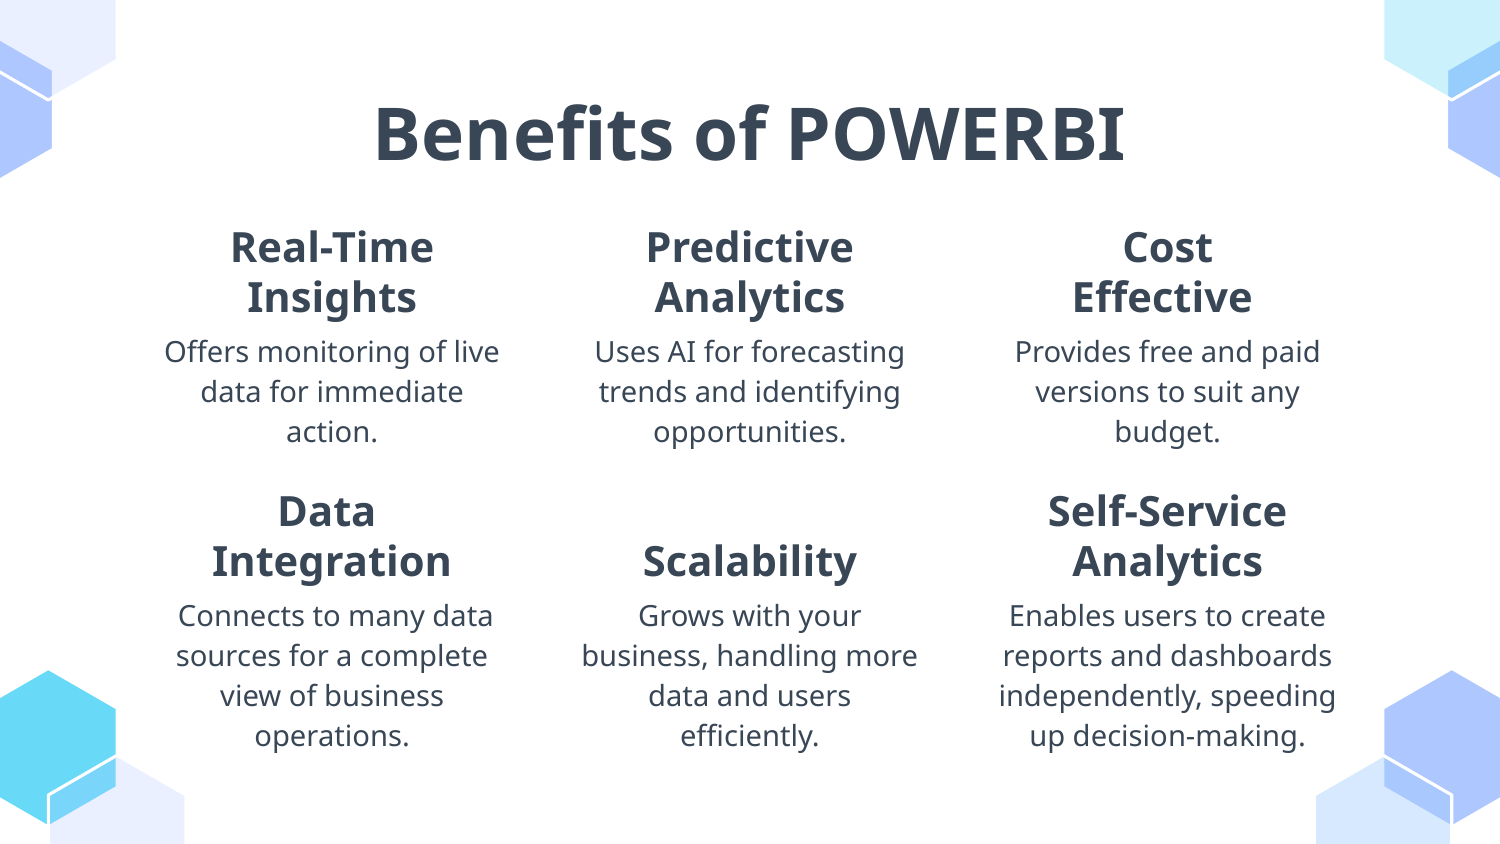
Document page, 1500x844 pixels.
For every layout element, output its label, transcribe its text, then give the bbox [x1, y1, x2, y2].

text_box Grows with your business, handling more data and users efficiently. [562, 601, 938, 724]
subtitle Cost Effective [980, 228, 1356, 337]
subtitle Predictive Analytics [562, 228, 938, 337]
subtitle Provides free and paid versions to suit any budget. [980, 337, 1356, 460]
title Benefits of POWERBI [118, 72, 1382, 167]
text_box Enables users to create reports and dashboards independently, speeding up decision-making. [980, 601, 1356, 724]
text_box Scalability [562, 492, 938, 601]
subtitle Real-Time Insights [144, 228, 520, 337]
text_box Self-Service Analytics [980, 492, 1356, 601]
text_box Data Integration [144, 492, 520, 601]
text_box Connects to many data sources for a complete view of business operations. [144, 601, 520, 724]
subtitle Uses AI for forecasting trends and identifying opportunities. [562, 337, 938, 460]
subtitle Offers monitoring of live data for immediate action. [144, 337, 520, 460]
